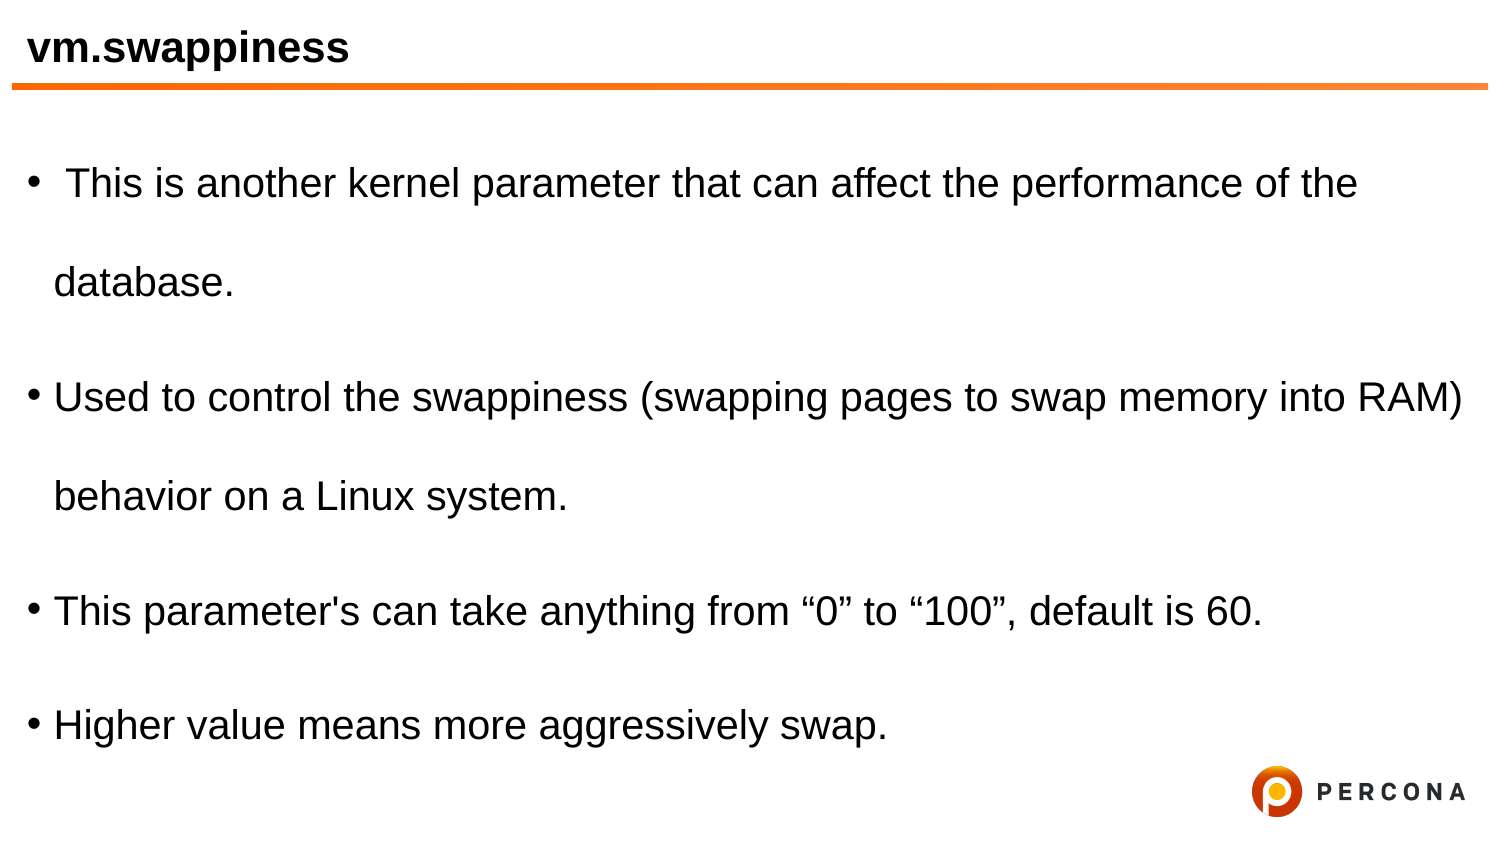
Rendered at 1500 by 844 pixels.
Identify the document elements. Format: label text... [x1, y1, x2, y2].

list This is another kernel parameter that can affect the performance of the database. Used to control the swappiness (swapping pages to swap memory into RAM) behavior on a Linux system. This parameter's can take anything from “0” to “100”, default is 60. Higher value means more aggressively swap. [11, 98, 1489, 756]
picture [1252, 766, 1465, 817]
title vm.swappiness [11, 17, 1489, 80]
